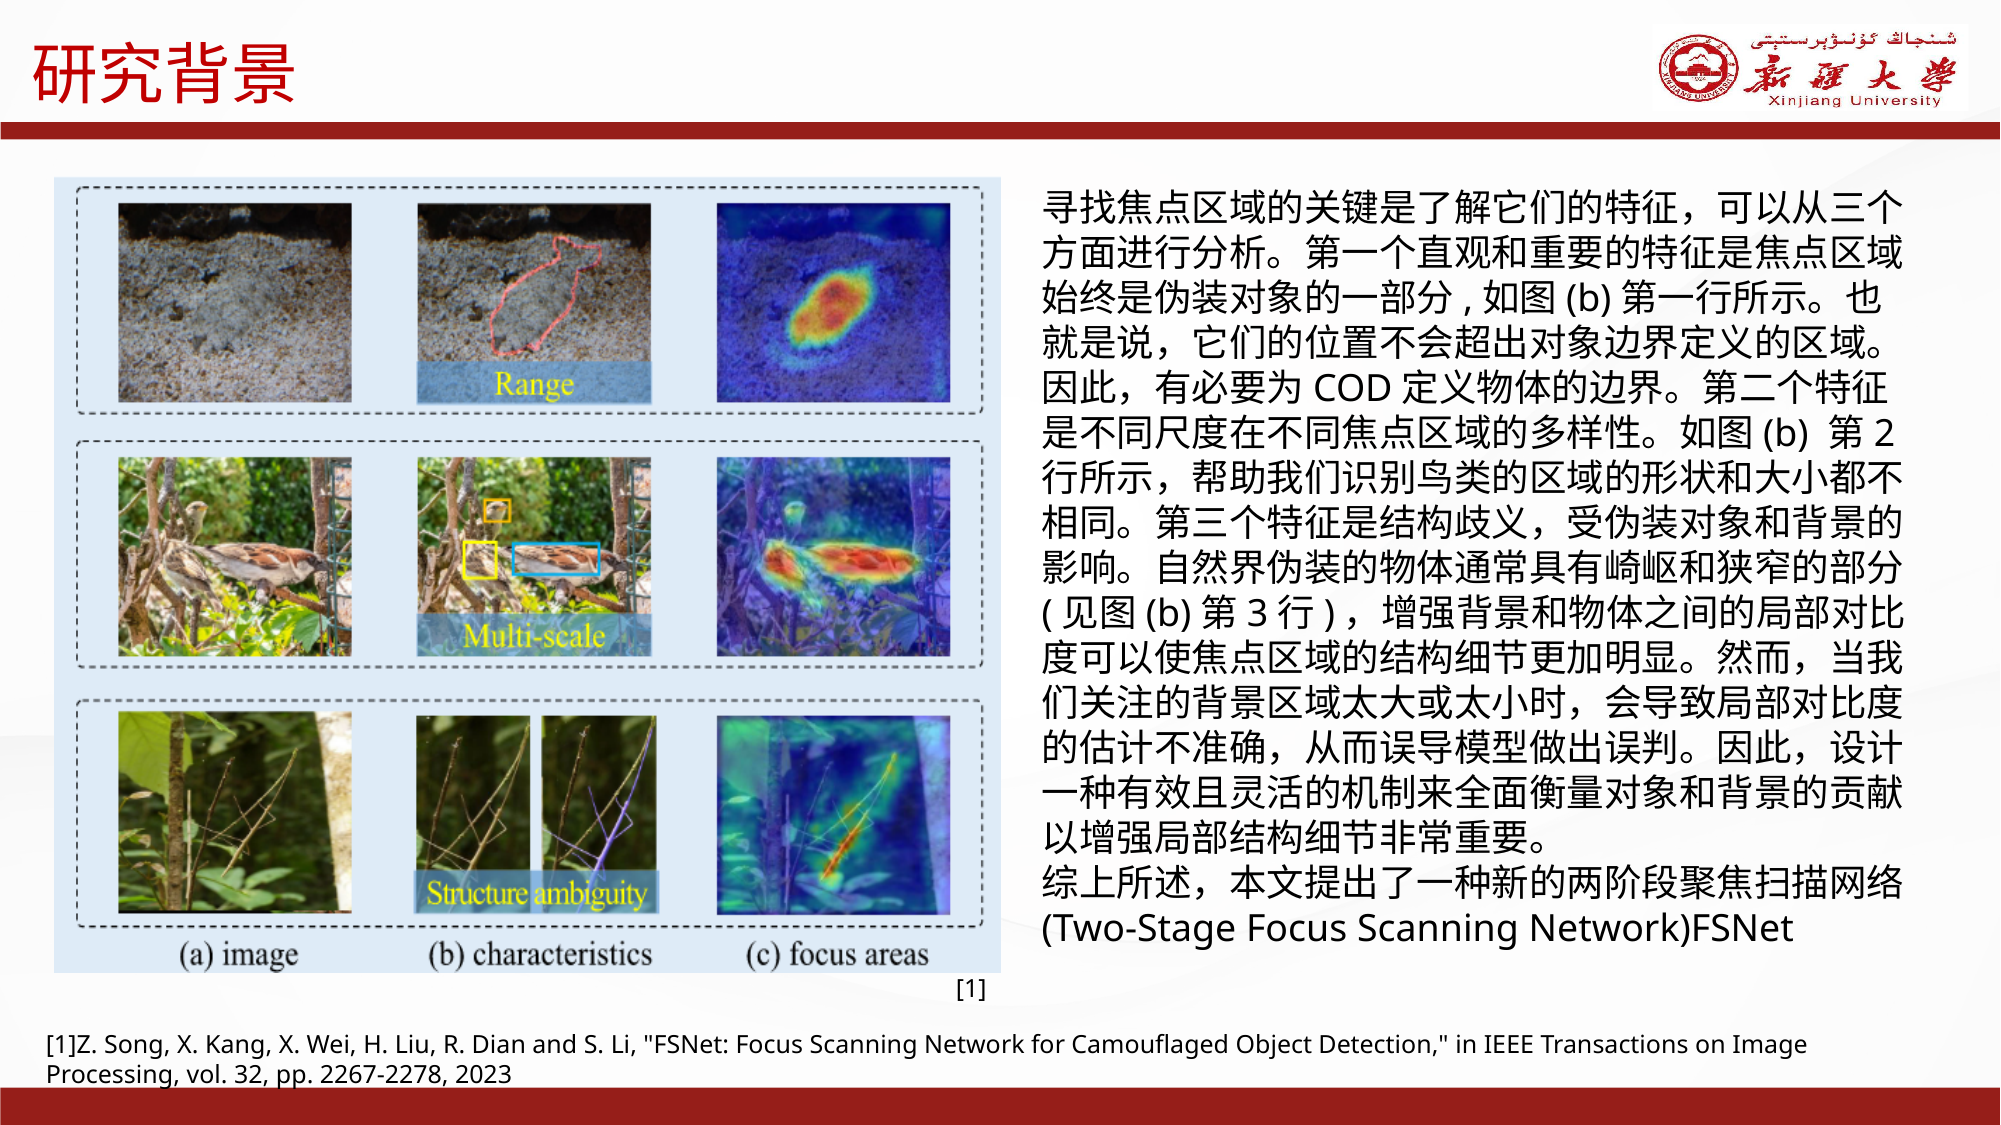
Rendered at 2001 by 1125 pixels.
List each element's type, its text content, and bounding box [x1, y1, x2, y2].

text_box 研究背景 [31, 24, 1423, 113]
picture [0, 140, 2000, 1086]
text_box [0, 1086, 2000, 1125]
text_box [1] [941, 964, 1027, 1010]
text_box [1]Z. Song, X. Kang, X. Wei, H. Liu, R. Dian and S. Li, "FSNet: Focus Scanning Network for Camouflaged Object Detection," in IEEE Transactions on Image Processing, vol. 32, pp. 2267-2278, 2023 [31, 1021, 1898, 1082]
picture [0, 0, 2000, 121]
text_box [0, 121, 2000, 140]
text_box 寻找焦点区域的关键是了解它们的特征，可以从三个方面进行分析。第一个直观和重要的特征是焦点区域始终是伪装对象的一部分,如图(b)第一行所示。也就是说，它们的位置不会超出对象边界定义的区域。因此，有必要为COD定义物体的边界。第二个特征是不同尺度在不同焦点区域的多样性。如图(b) 第2行所示，帮助我们识别鸟类的区域的形状和大小都不相同。第三个特征是结构歧义，受伪装对象和背景的影响。自然界伪装的物体通常具有崎岖和狭窄的部分(见图(b)第3行)，增强背景和物体之间的局部对比度可以使焦点区域的结构细节更加明显。然而，当我们关注的背景区域太大或太小时，会导致局部对比度的估计不准确，从而误导模型做出误判。因此，设计一种有效且灵活的机制来全面衡量对象和背景的贡献以增强局部结构细节非常重要。 综上所述，本文提出了一种新的两阶段聚焦扫描网络(Two-Stage Focus Scanning Network)FSNet [1026, 176, 1932, 957]
